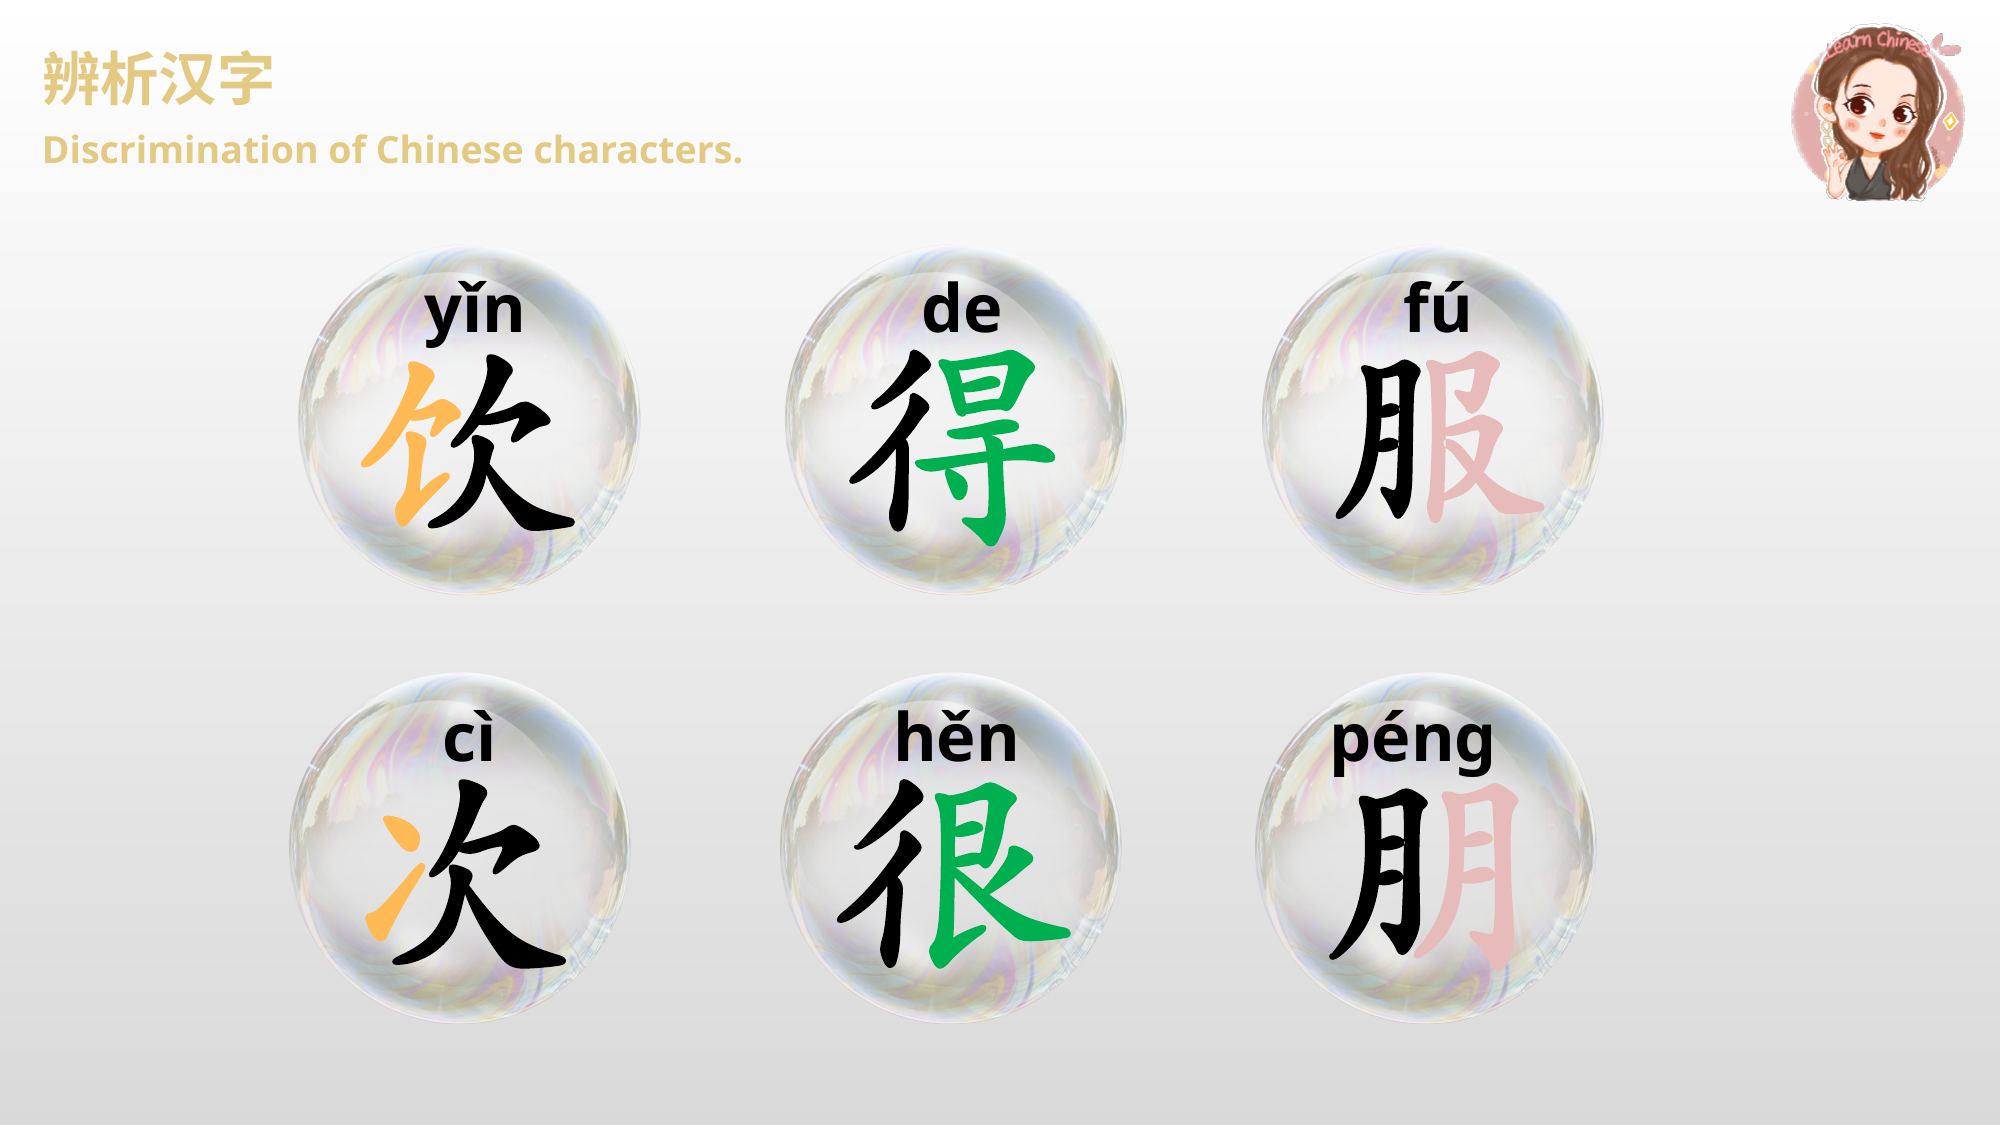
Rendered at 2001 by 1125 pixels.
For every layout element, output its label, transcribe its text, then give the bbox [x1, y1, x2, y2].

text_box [836, 778, 1071, 969]
text_box 辨析汉字 [27, 35, 291, 118]
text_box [1335, 350, 1545, 524]
picture [1758, 0, 1998, 240]
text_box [360, 354, 575, 531]
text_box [849, 349, 1056, 547]
text_box Discrimination of Chinese characters. [27, 118, 869, 179]
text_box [1329, 783, 1519, 972]
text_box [365, 779, 567, 969]
picture [133, 137, 1735, 1125]
